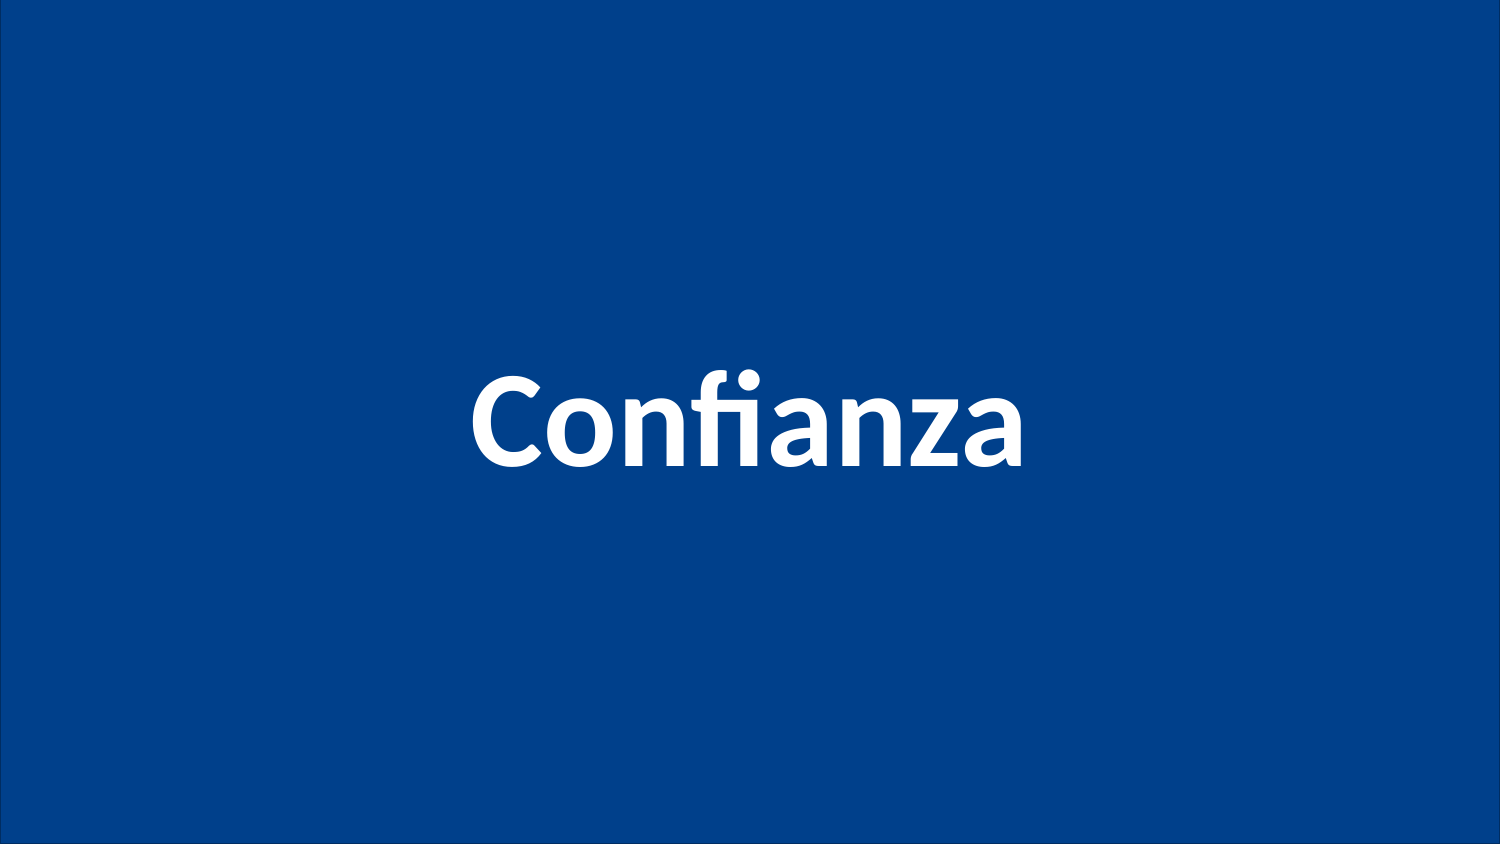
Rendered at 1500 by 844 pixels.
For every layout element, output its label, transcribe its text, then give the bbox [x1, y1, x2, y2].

text_box [253, 421, 727, 608]
text_box Confianza [0, 0, 1500, 844]
